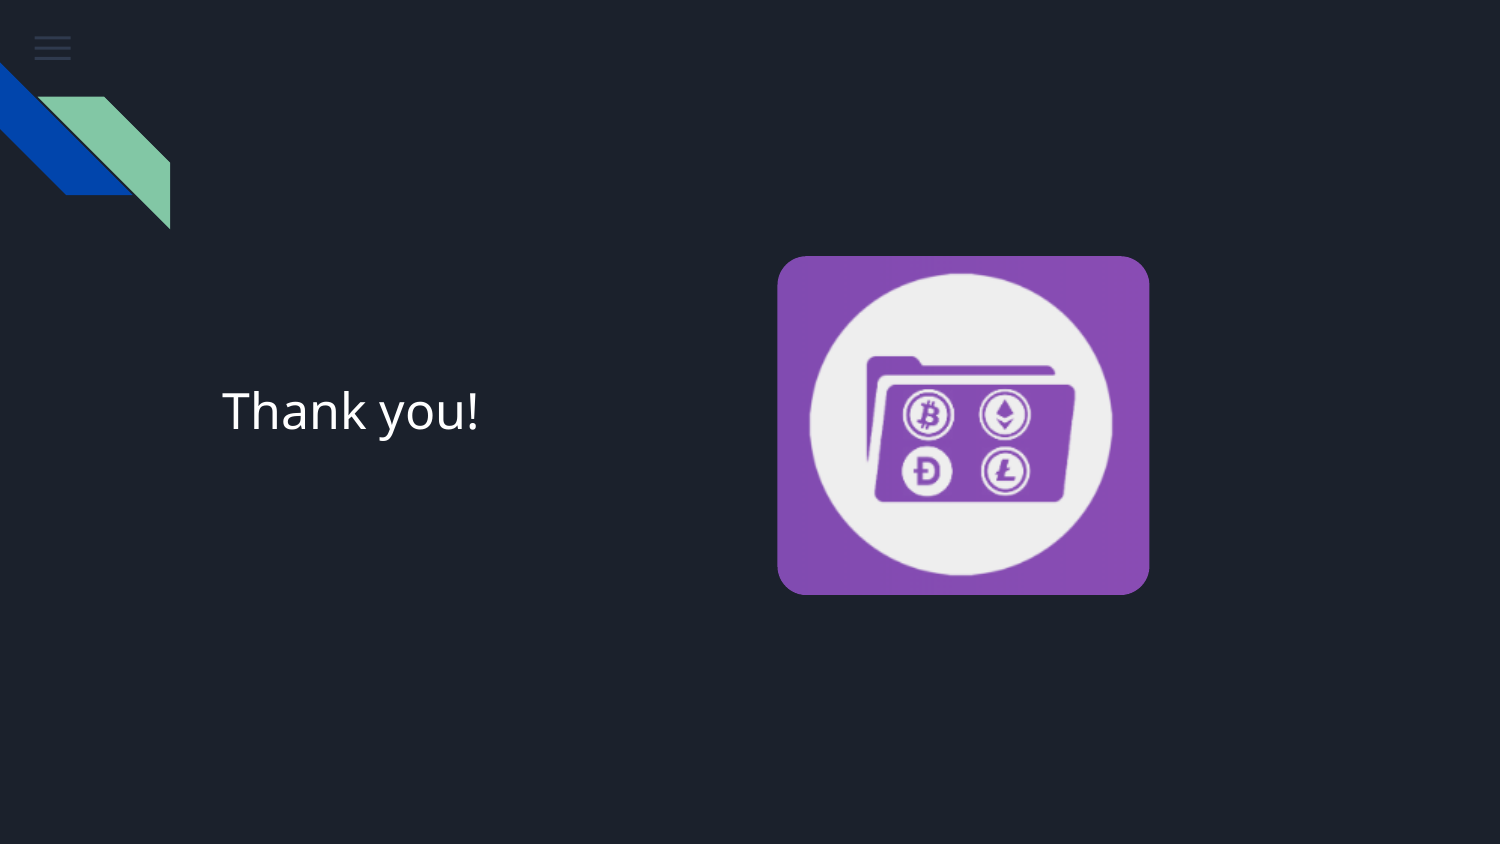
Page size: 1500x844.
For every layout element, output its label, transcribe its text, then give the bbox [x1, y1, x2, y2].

picture [777, 255, 1150, 596]
title Thank you! [207, 365, 710, 479]
